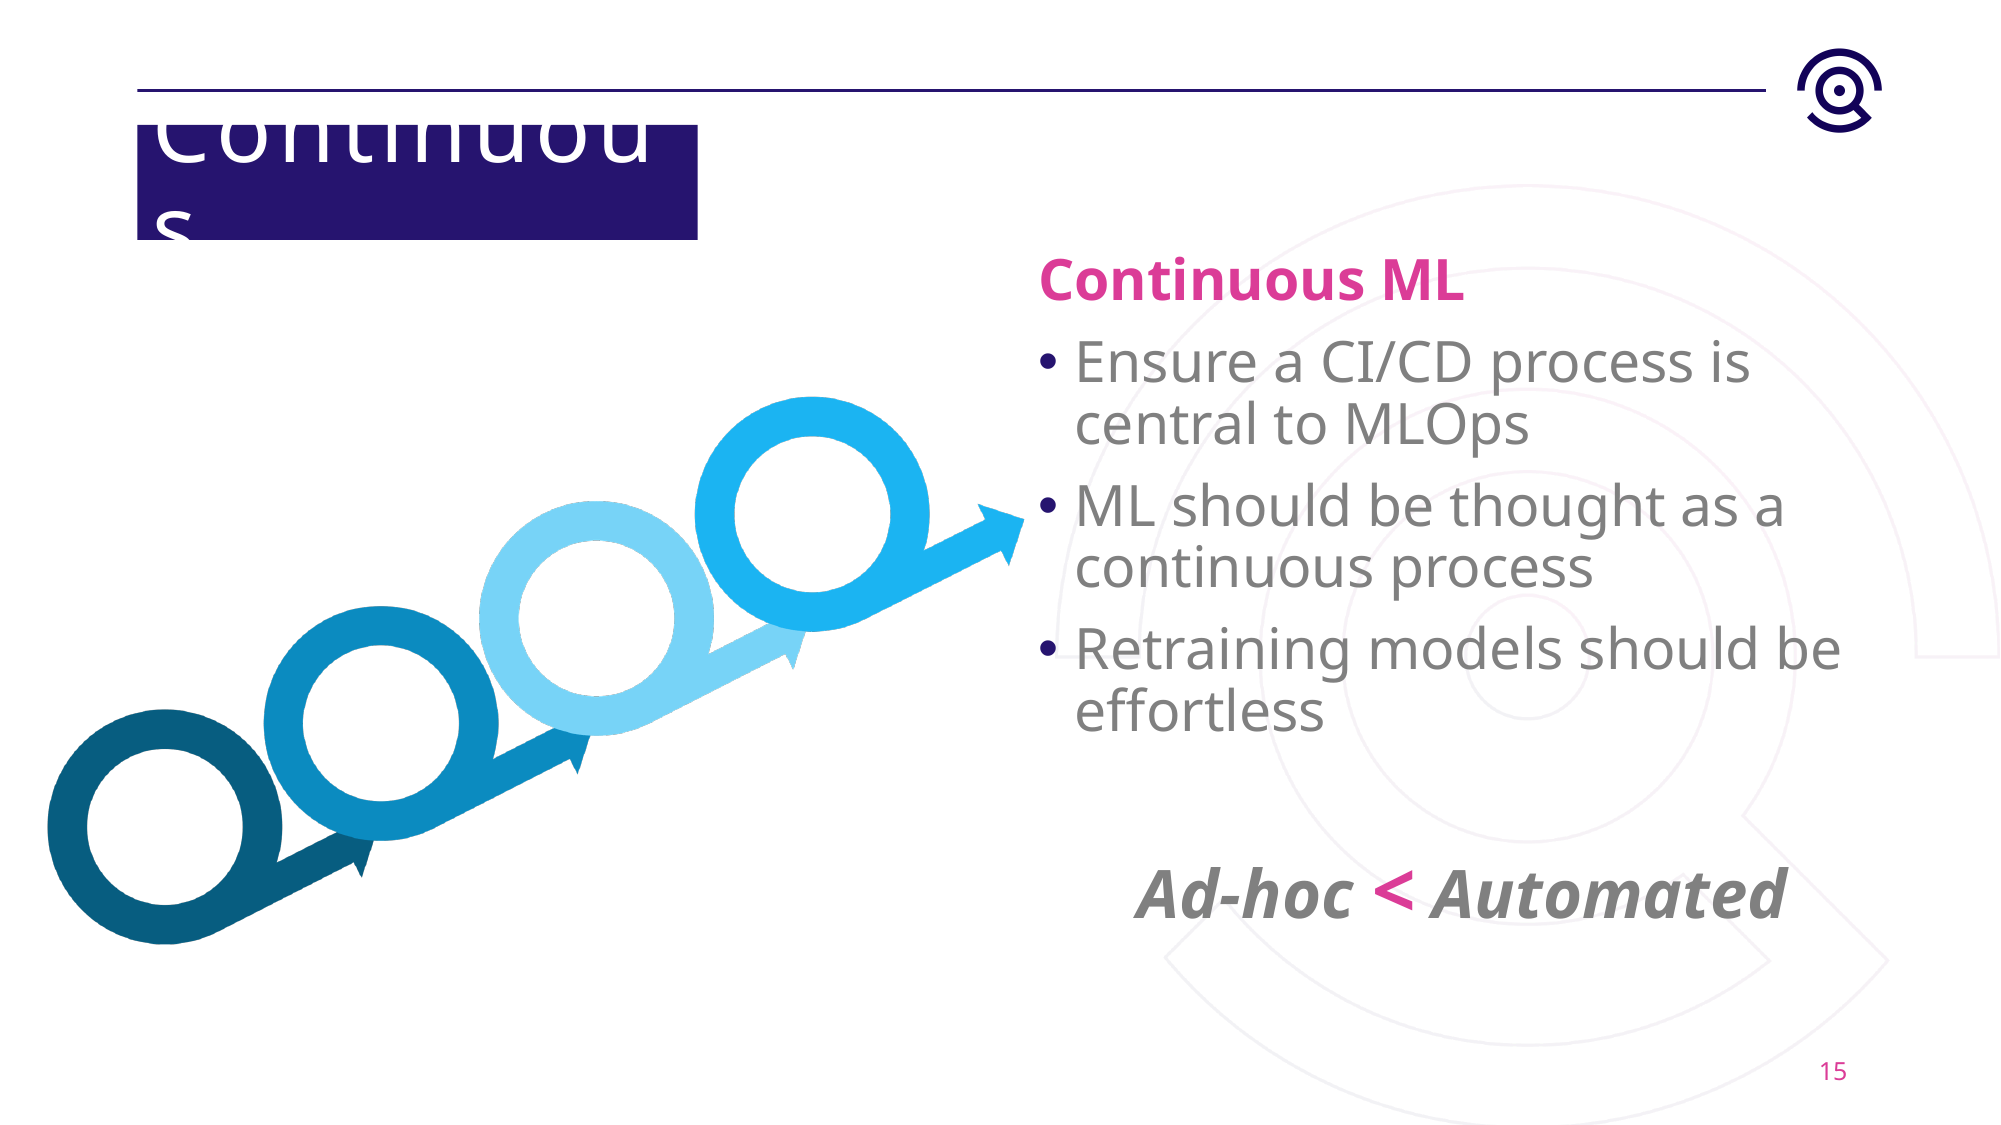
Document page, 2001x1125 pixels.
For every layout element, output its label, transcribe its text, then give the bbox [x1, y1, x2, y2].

title Continuous [137, 124, 698, 240]
picture [0, 379, 1083, 959]
text_box Continuous ML Ensure a CI/CD process is central to MLOps ML should be thought as a continuous process Retraining models should be effortless [1023, 243, 1904, 745]
slide_number 15 [1412, 1073, 1863, 1103]
text_box Ad-hoc < Automated [1023, 745, 1904, 1073]
